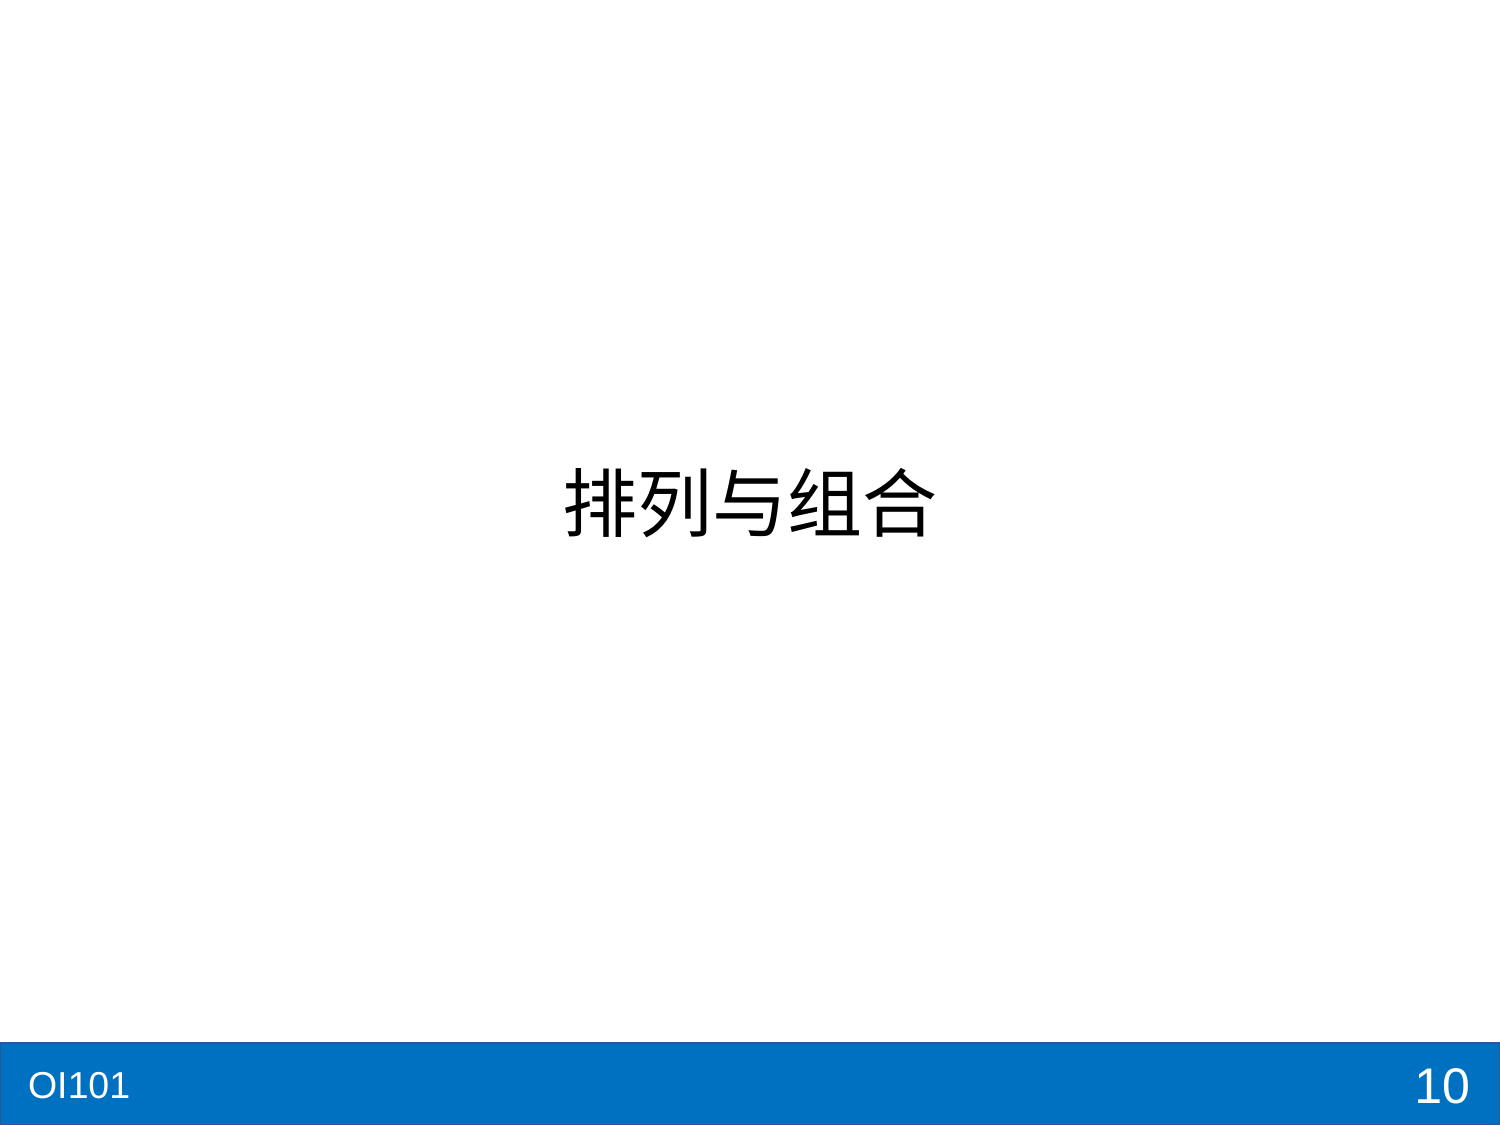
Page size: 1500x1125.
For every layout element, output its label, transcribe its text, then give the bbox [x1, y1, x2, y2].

slide_number 10 [1147, 1054, 1485, 1114]
title 排列与组合 [103, 313, 1397, 700]
